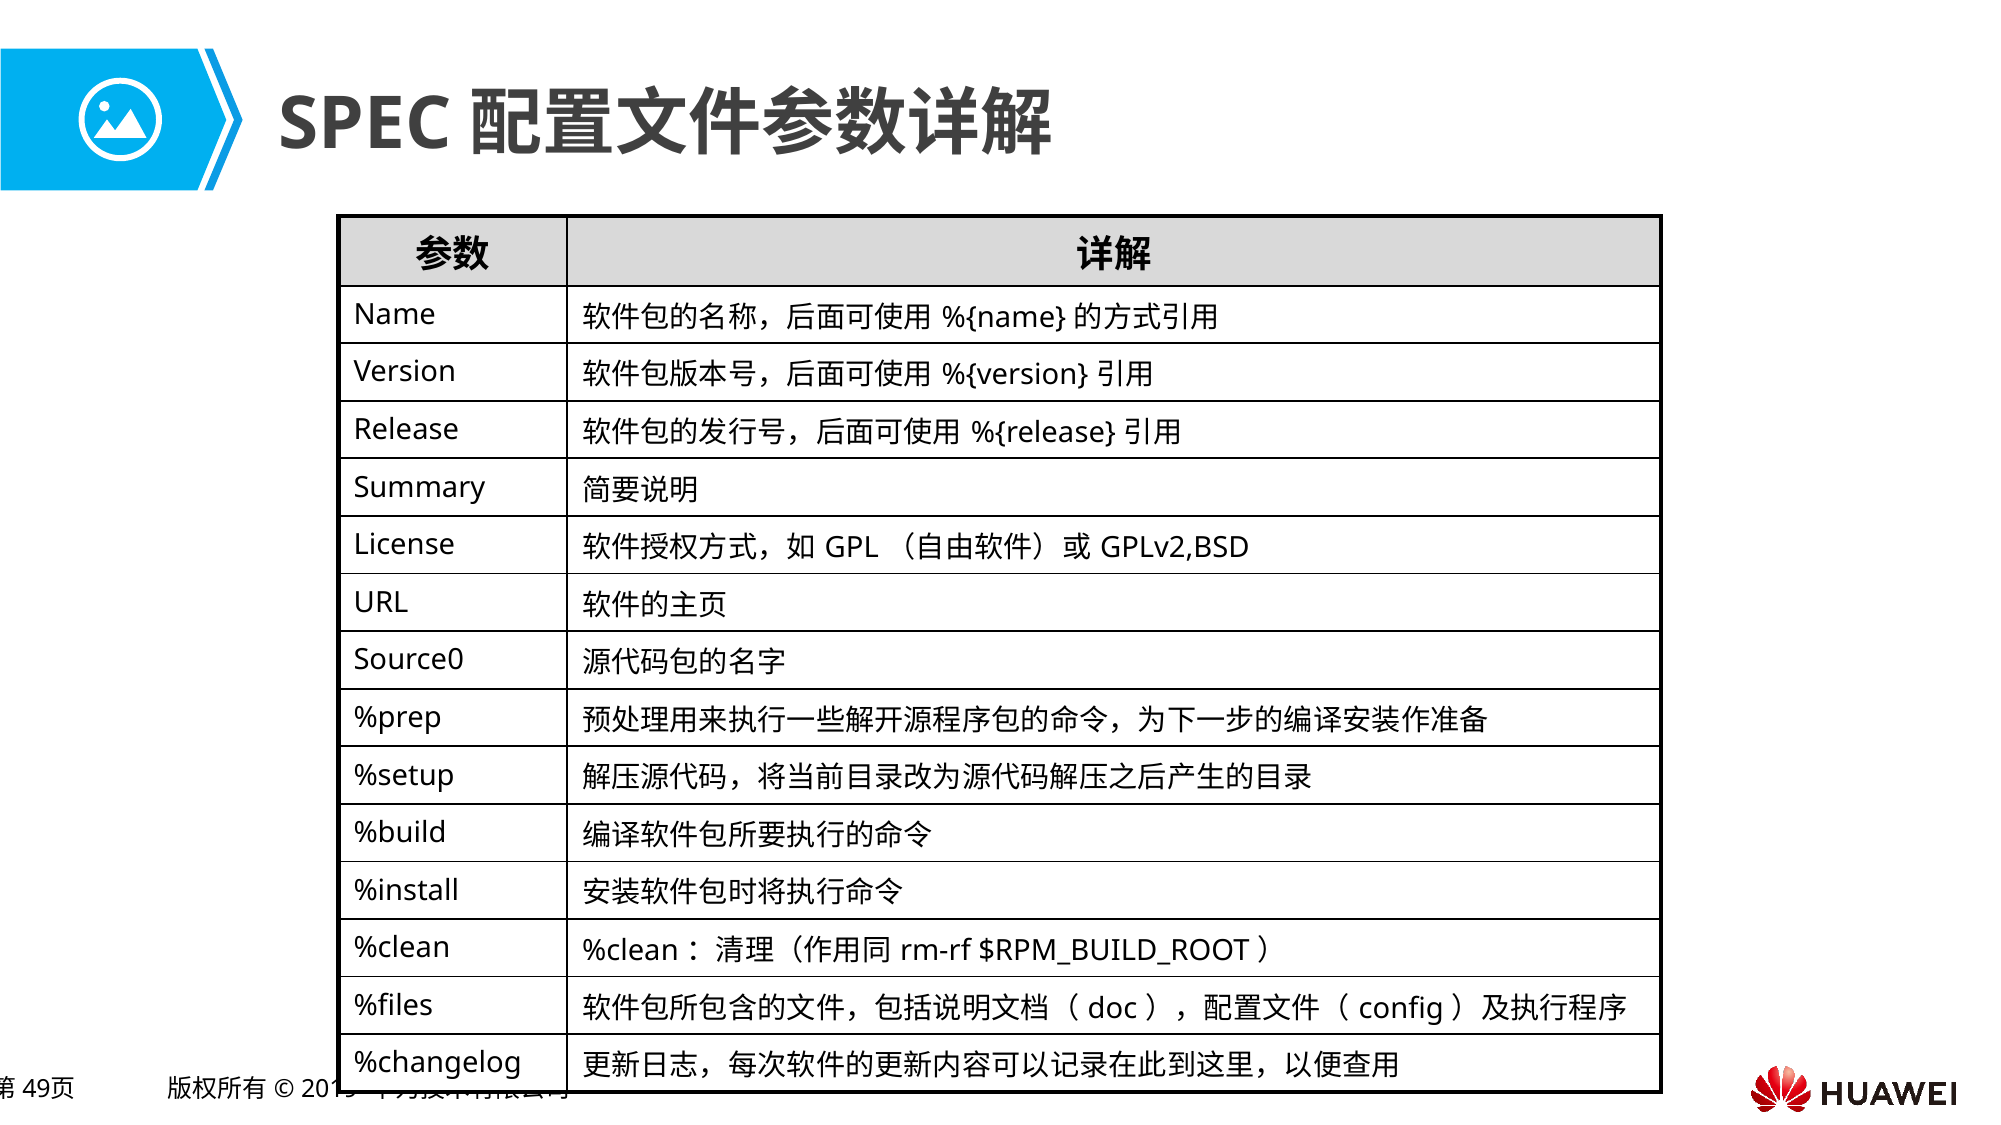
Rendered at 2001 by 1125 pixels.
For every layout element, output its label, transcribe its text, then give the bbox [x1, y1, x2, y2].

table_cell Name [341, 287, 566, 342]
table_cell %changelog [341, 1035, 566, 1090]
table_cell Version [341, 344, 566, 400]
table_cell %clean：清理（作用同rm-rf $RPM_BUILD_ROOT） [568, 920, 1659, 976]
table_cell Source0 [341, 632, 566, 688]
table_cell 软件授权方式，如GPL（自由软件）或GPLv2,BSD [568, 517, 1659, 573]
table_cell %setup [341, 747, 566, 803]
picture [1751, 1066, 1956, 1112]
table_cell %install [341, 862, 566, 918]
table_cell 简要说明 [568, 459, 1659, 515]
table_cell 更新日志，每次软件的更新内容可以记录在此到这里，以便查用 [568, 1035, 1659, 1090]
title SPEC配置文件参数详解 [261, 67, 1875, 173]
table_cell URL [341, 574, 566, 630]
table_cell 软件包版本号，后面可使用%{version}引用 [568, 344, 1659, 400]
table_cell License [341, 517, 566, 573]
table_cell Summary [341, 459, 566, 515]
table_cell 编译软件包所要执行的命令 [568, 805, 1659, 861]
table_cell 预处理用来执行一些解开源程序包的命令，为下一步的编译安装作准备 [568, 690, 1659, 745]
table_cell %clean [341, 920, 566, 976]
table_cell 软件包所包含的文件，包括说明文档（doc），配置文件（config）及执行程序 [568, 977, 1659, 1033]
table_header 详解 [568, 218, 1659, 285]
table_cell %build [341, 805, 566, 861]
table_cell 源代码包的名字 [568, 632, 1659, 688]
table_header 参数 [341, 218, 566, 285]
table_cell 软件包的发行号，后面可使用%{release}引用 [568, 402, 1659, 457]
table_cell %files [341, 977, 566, 1033]
table_cell 软件包的名称，后面可使用%{name}的方式引用 [568, 287, 1659, 342]
table_cell 安装软件包时将执行命令 [568, 862, 1659, 918]
table_cell %prep [341, 690, 566, 745]
table_cell Release [341, 402, 566, 457]
table_cell 解压源代码，将当前目录改为源代码解压之后产生的目录 [568, 747, 1659, 803]
table_cell 软件的主页 [568, 574, 1659, 630]
